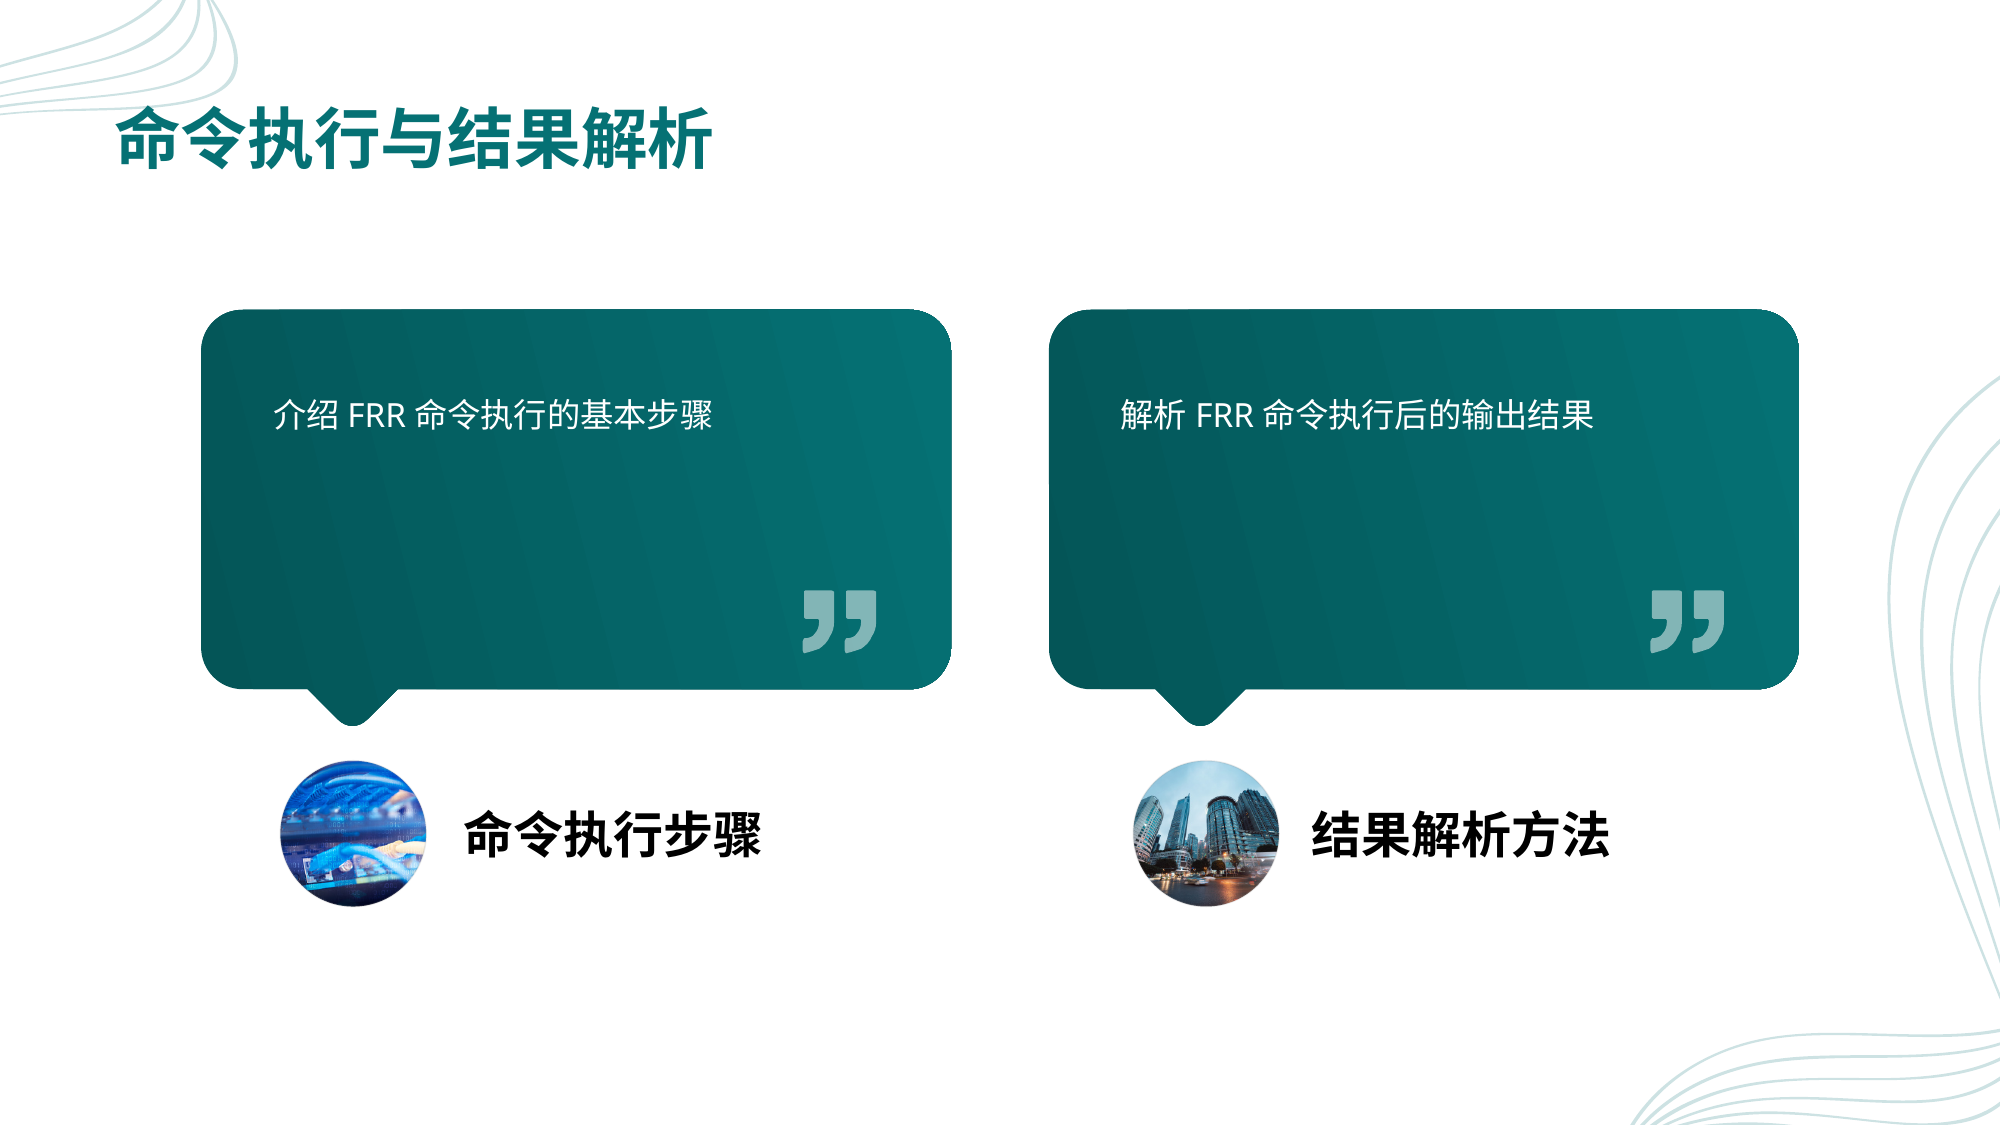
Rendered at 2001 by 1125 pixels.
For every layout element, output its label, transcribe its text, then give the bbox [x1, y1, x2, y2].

title 命令执行与结果解析 [114, 59, 1886, 178]
text_box 结果解析方法 [1311, 771, 1784, 896]
picture [280, 760, 427, 907]
text_box [844, 590, 877, 654]
text_box [1650, 590, 1682, 654]
text_box 解析FRR命令执行后的输出结果 [1047, 308, 1800, 728]
text_box [1692, 590, 1724, 654]
text_box 介绍FRR命令执行的基本步骤 [200, 308, 953, 728]
text_box [802, 590, 835, 654]
picture [1133, 760, 1279, 907]
text_box 命令执行步骤 [463, 771, 936, 896]
